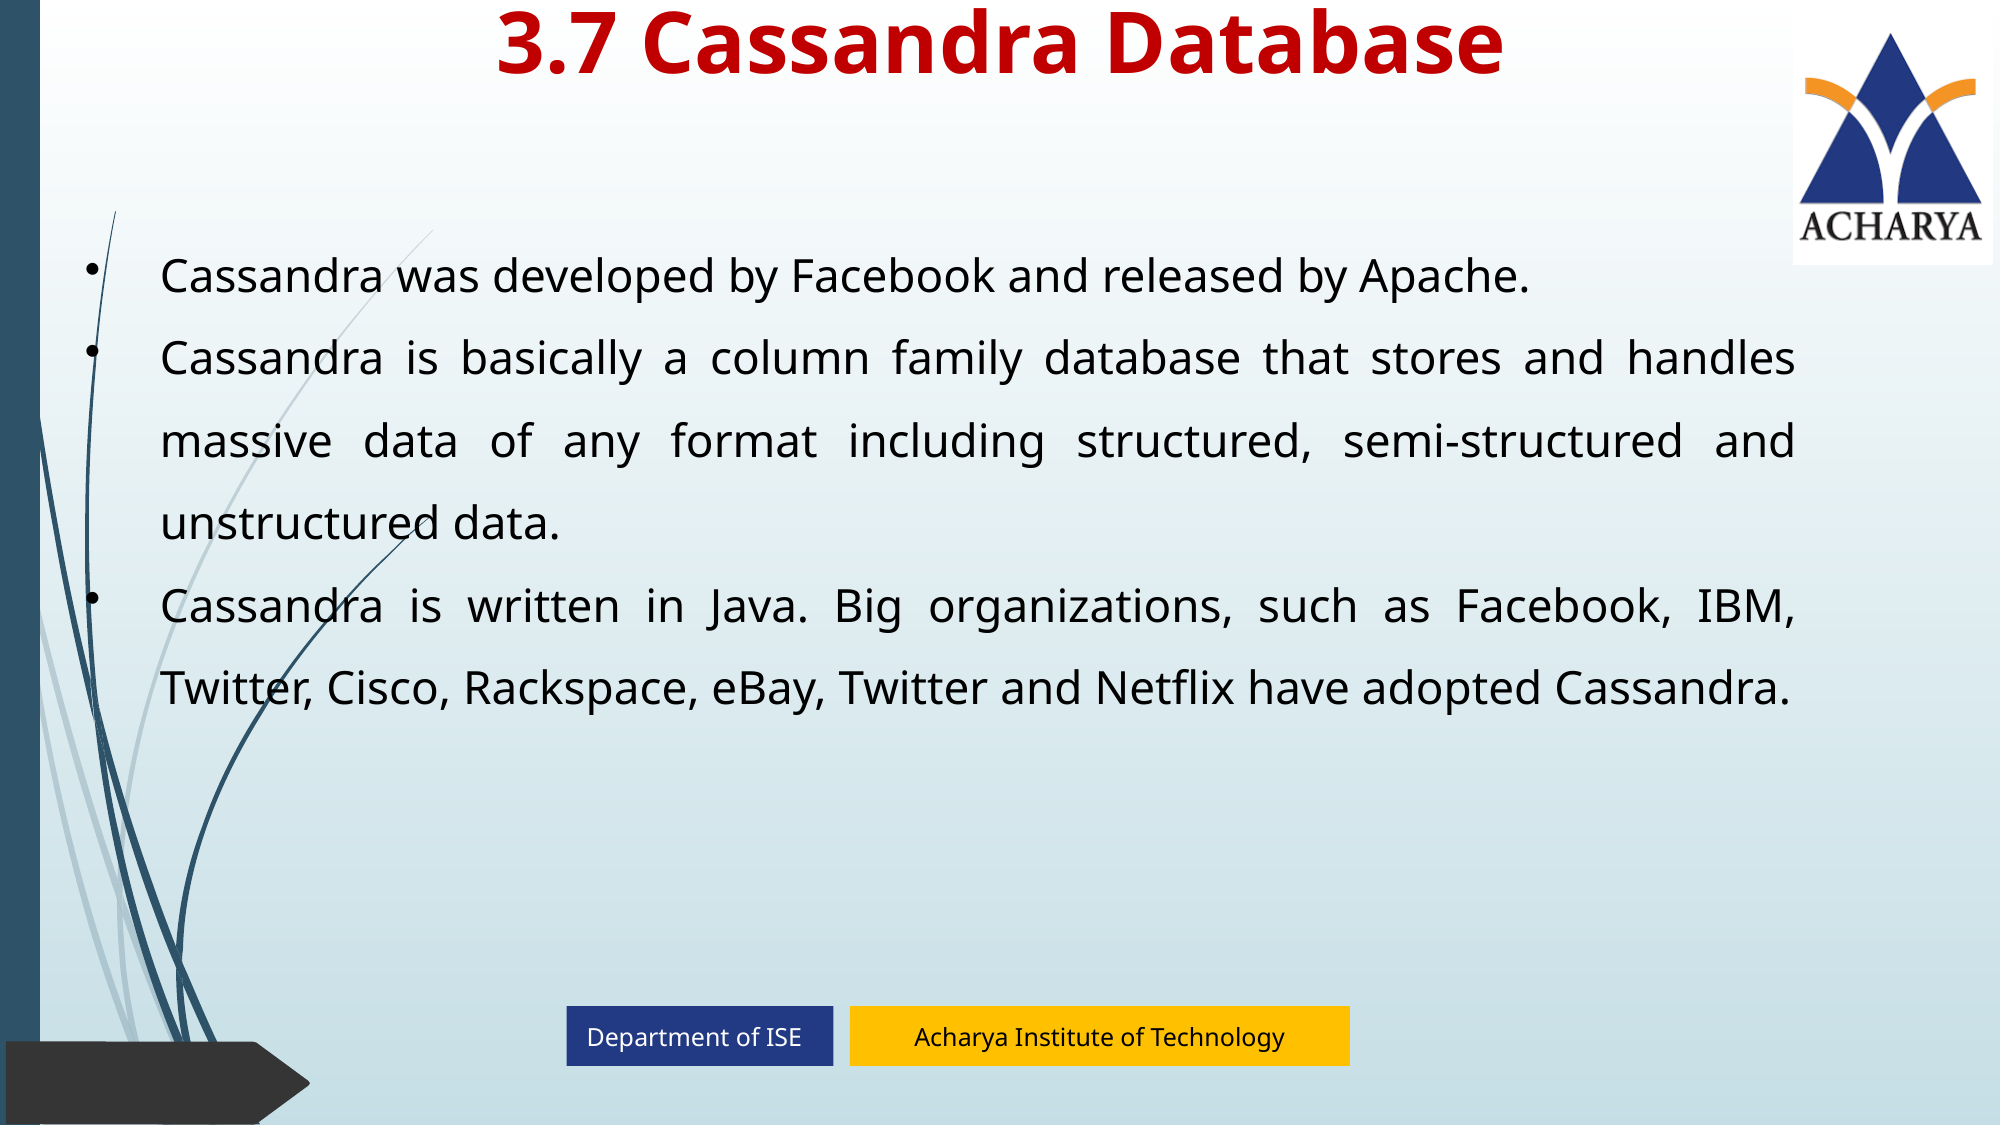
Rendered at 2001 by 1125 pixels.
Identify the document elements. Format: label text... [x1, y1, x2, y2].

list Cassandra was developed by Facebook and released by Apache. Cassandra is basically a column family database that stores and handles massive data of any format including structured, semi-structured and unstructured data. Cassandra is written in Java. Big organizations, such as Facebook, IBM, Twitter, Cisco, Rackspace, eBay, Twitter and Netflix have adopted Cassandra. [84, 219, 1798, 1072]
title 3.7 Cassandra Database [22, 0, 1982, 157]
